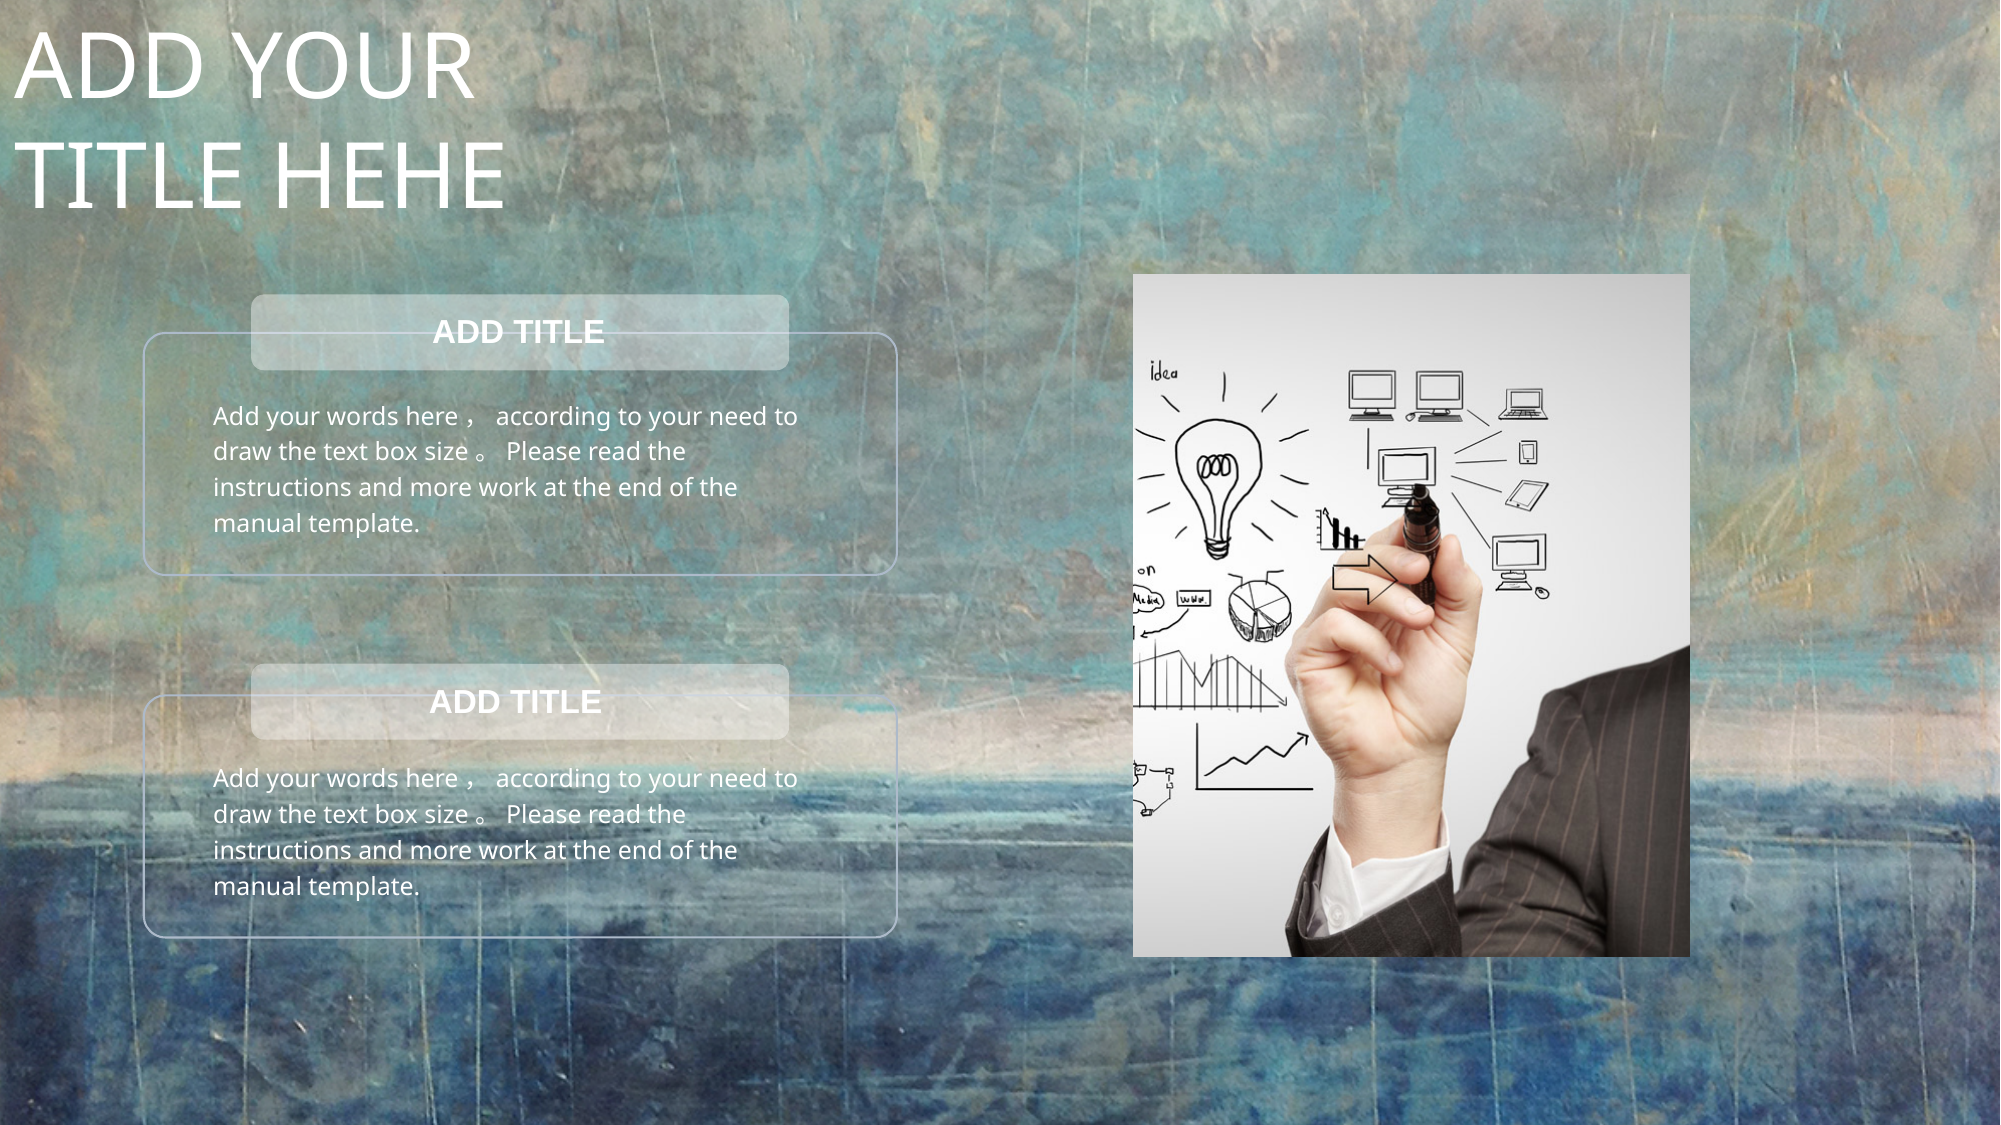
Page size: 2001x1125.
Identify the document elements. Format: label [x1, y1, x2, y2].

picture [0, 0, 2000, 1125]
text_box [143, 663, 897, 938]
text_box [143, 294, 897, 575]
